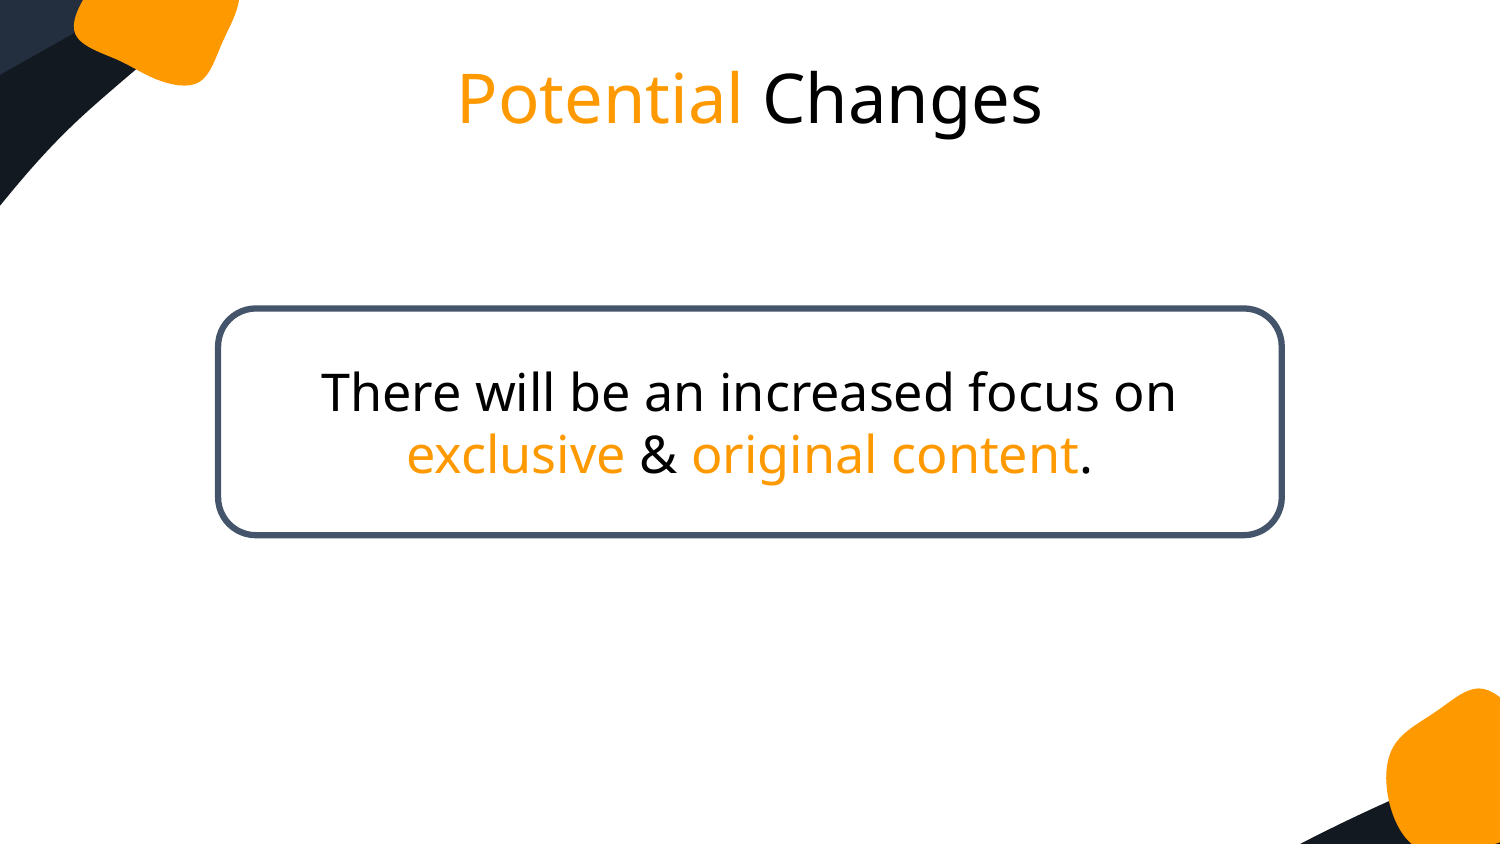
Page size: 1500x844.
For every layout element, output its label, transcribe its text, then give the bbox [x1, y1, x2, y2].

text_box [1386, 688, 1500, 844]
text_box [1300, 801, 1410, 844]
text_box Potential Changes [340, 49, 1323, 143]
text_box There will be an increased focus on exclusive & original content. [232, 308, 1282, 536]
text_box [0, 0, 336, 519]
